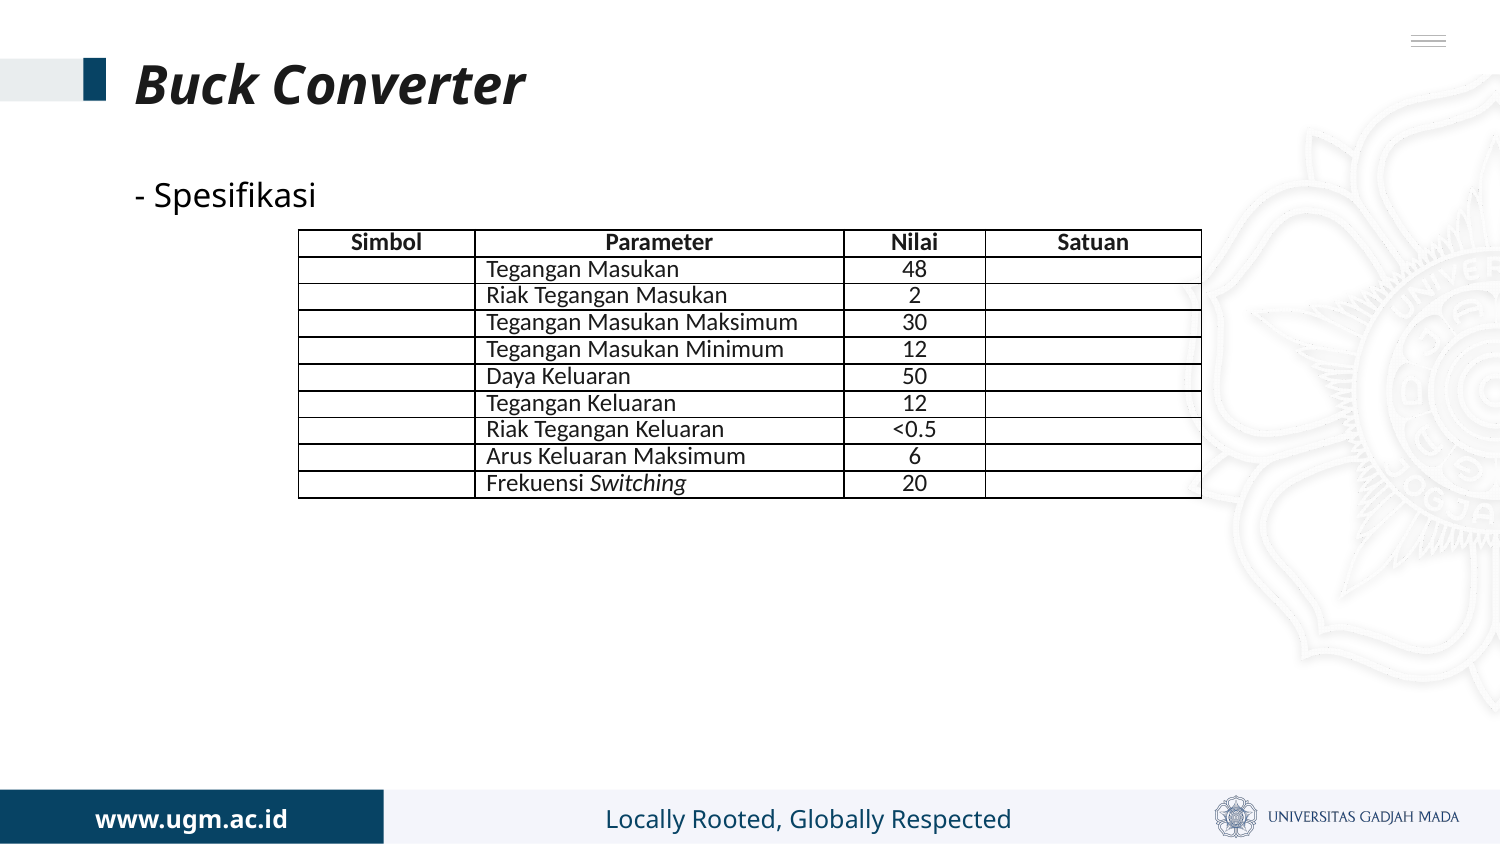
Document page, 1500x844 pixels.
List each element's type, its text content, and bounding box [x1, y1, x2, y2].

picture [1174, 779, 1500, 844]
list - Spesifikasi [119, 153, 1322, 636]
title Buck Converter [119, 35, 1381, 124]
